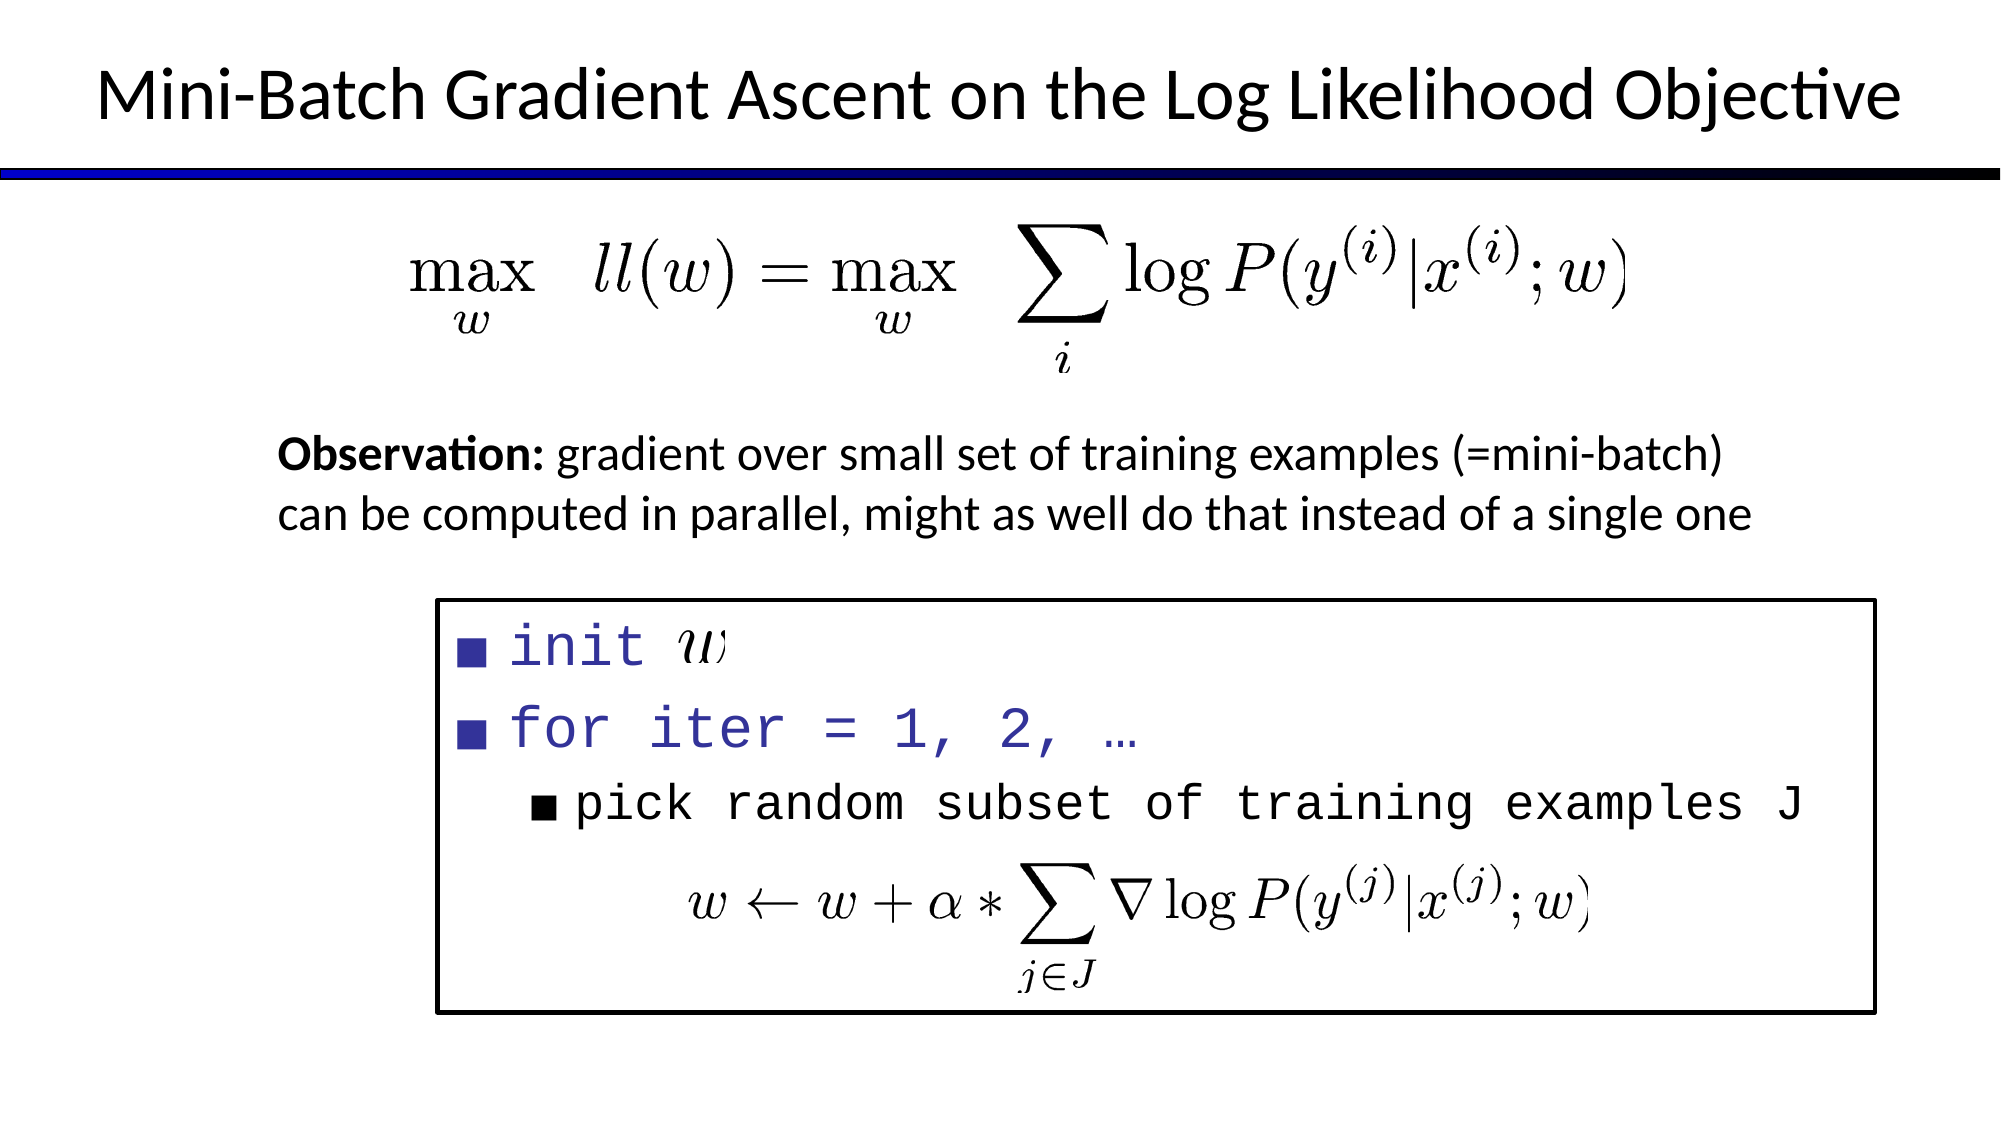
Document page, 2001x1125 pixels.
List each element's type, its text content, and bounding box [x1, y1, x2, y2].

title Mini-Batch Gradient Ascent on the Log Likelihood Objective [0, 0, 2000, 184]
list init for iter = 1, 2, … pick random subset of training examples J [437, 600, 1875, 1013]
text_box Observation: gradient over small set of training examples (=mini-batch) can be computed in parallel, might as well do that instead of a single one [262, 412, 1788, 548]
picture [410, 224, 1626, 373]
picture [677, 630, 725, 663]
picture [687, 862, 1588, 993]
